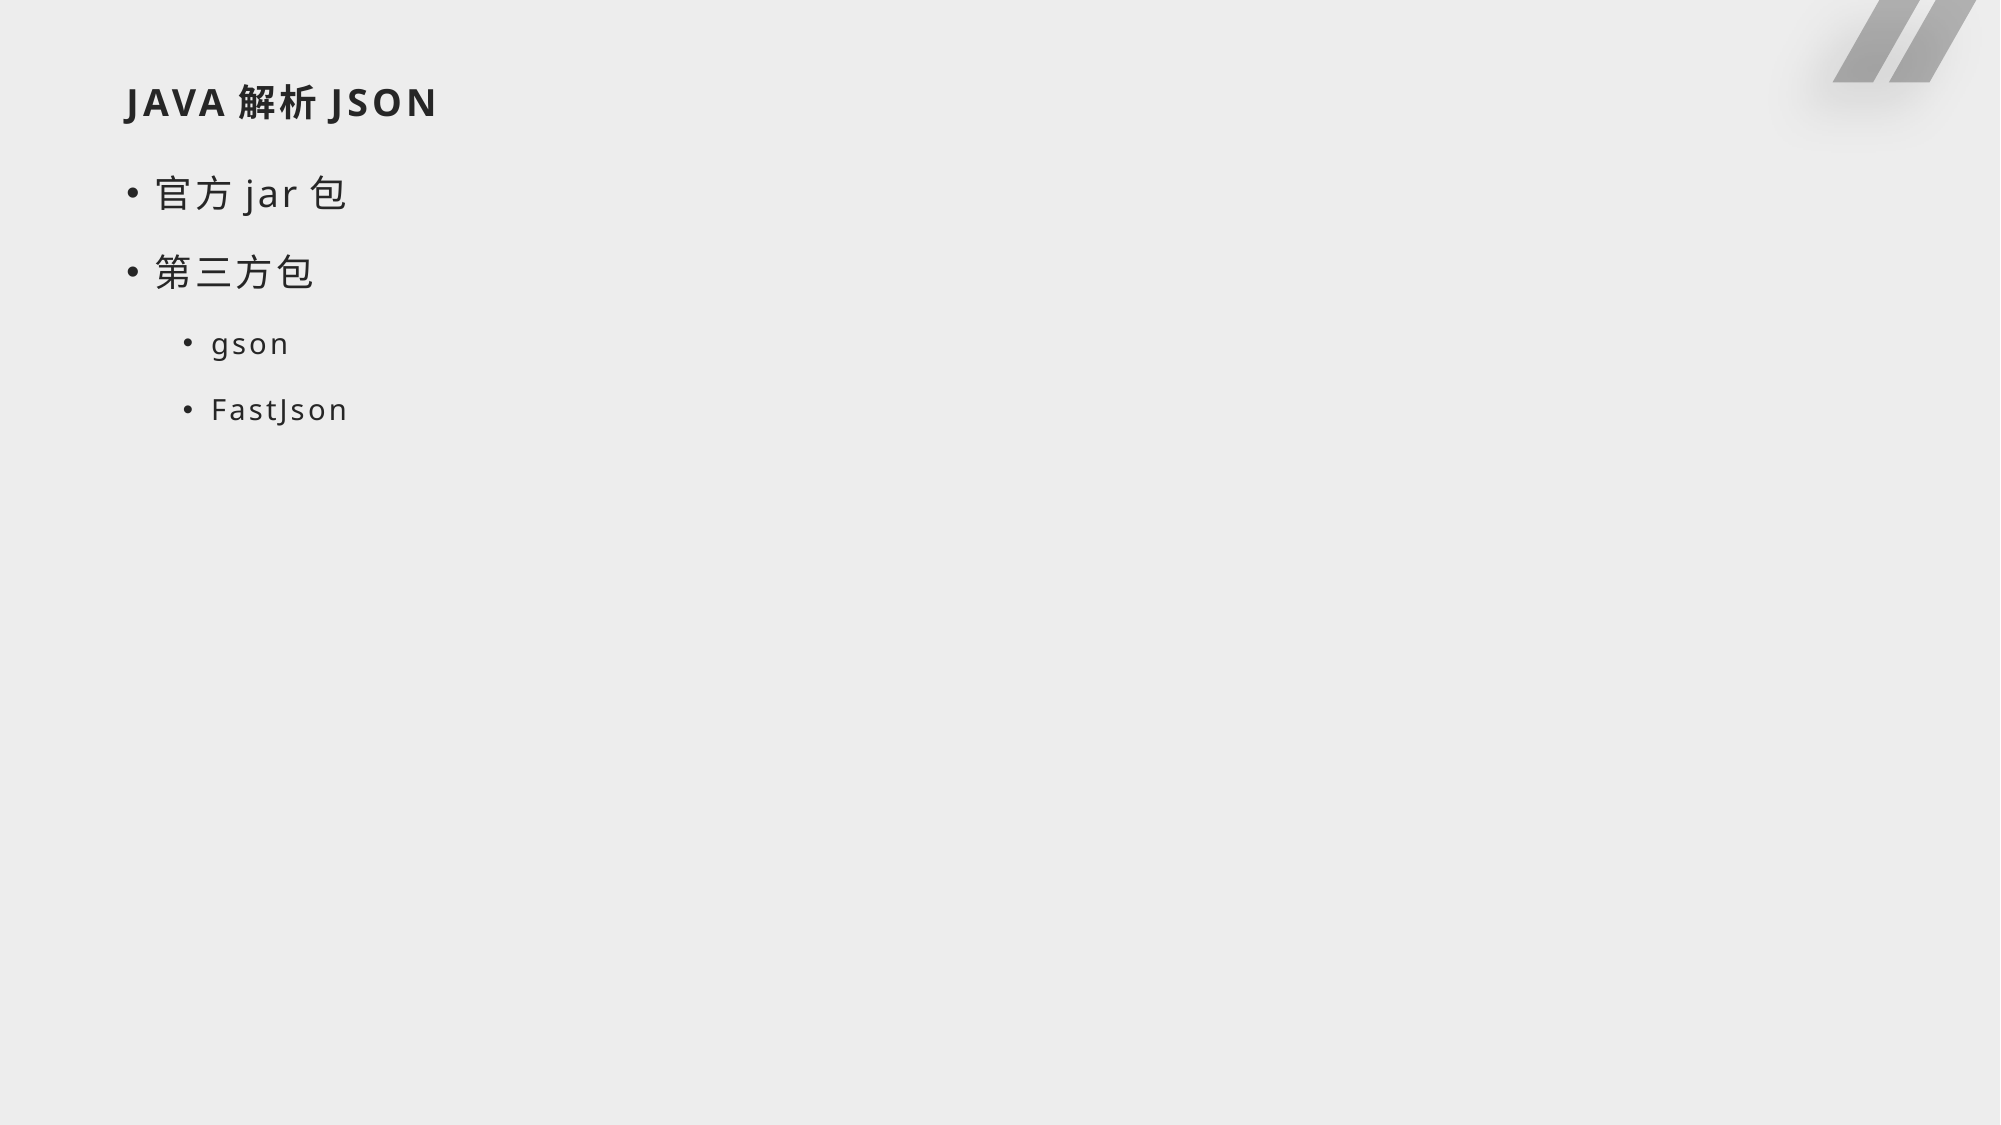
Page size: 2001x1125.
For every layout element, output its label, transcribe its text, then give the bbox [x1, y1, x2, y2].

list 官方jar包 第三方包 gson FastJson [109, 156, 1891, 1041]
title JAVA解析JSON [109, 72, 1891, 146]
